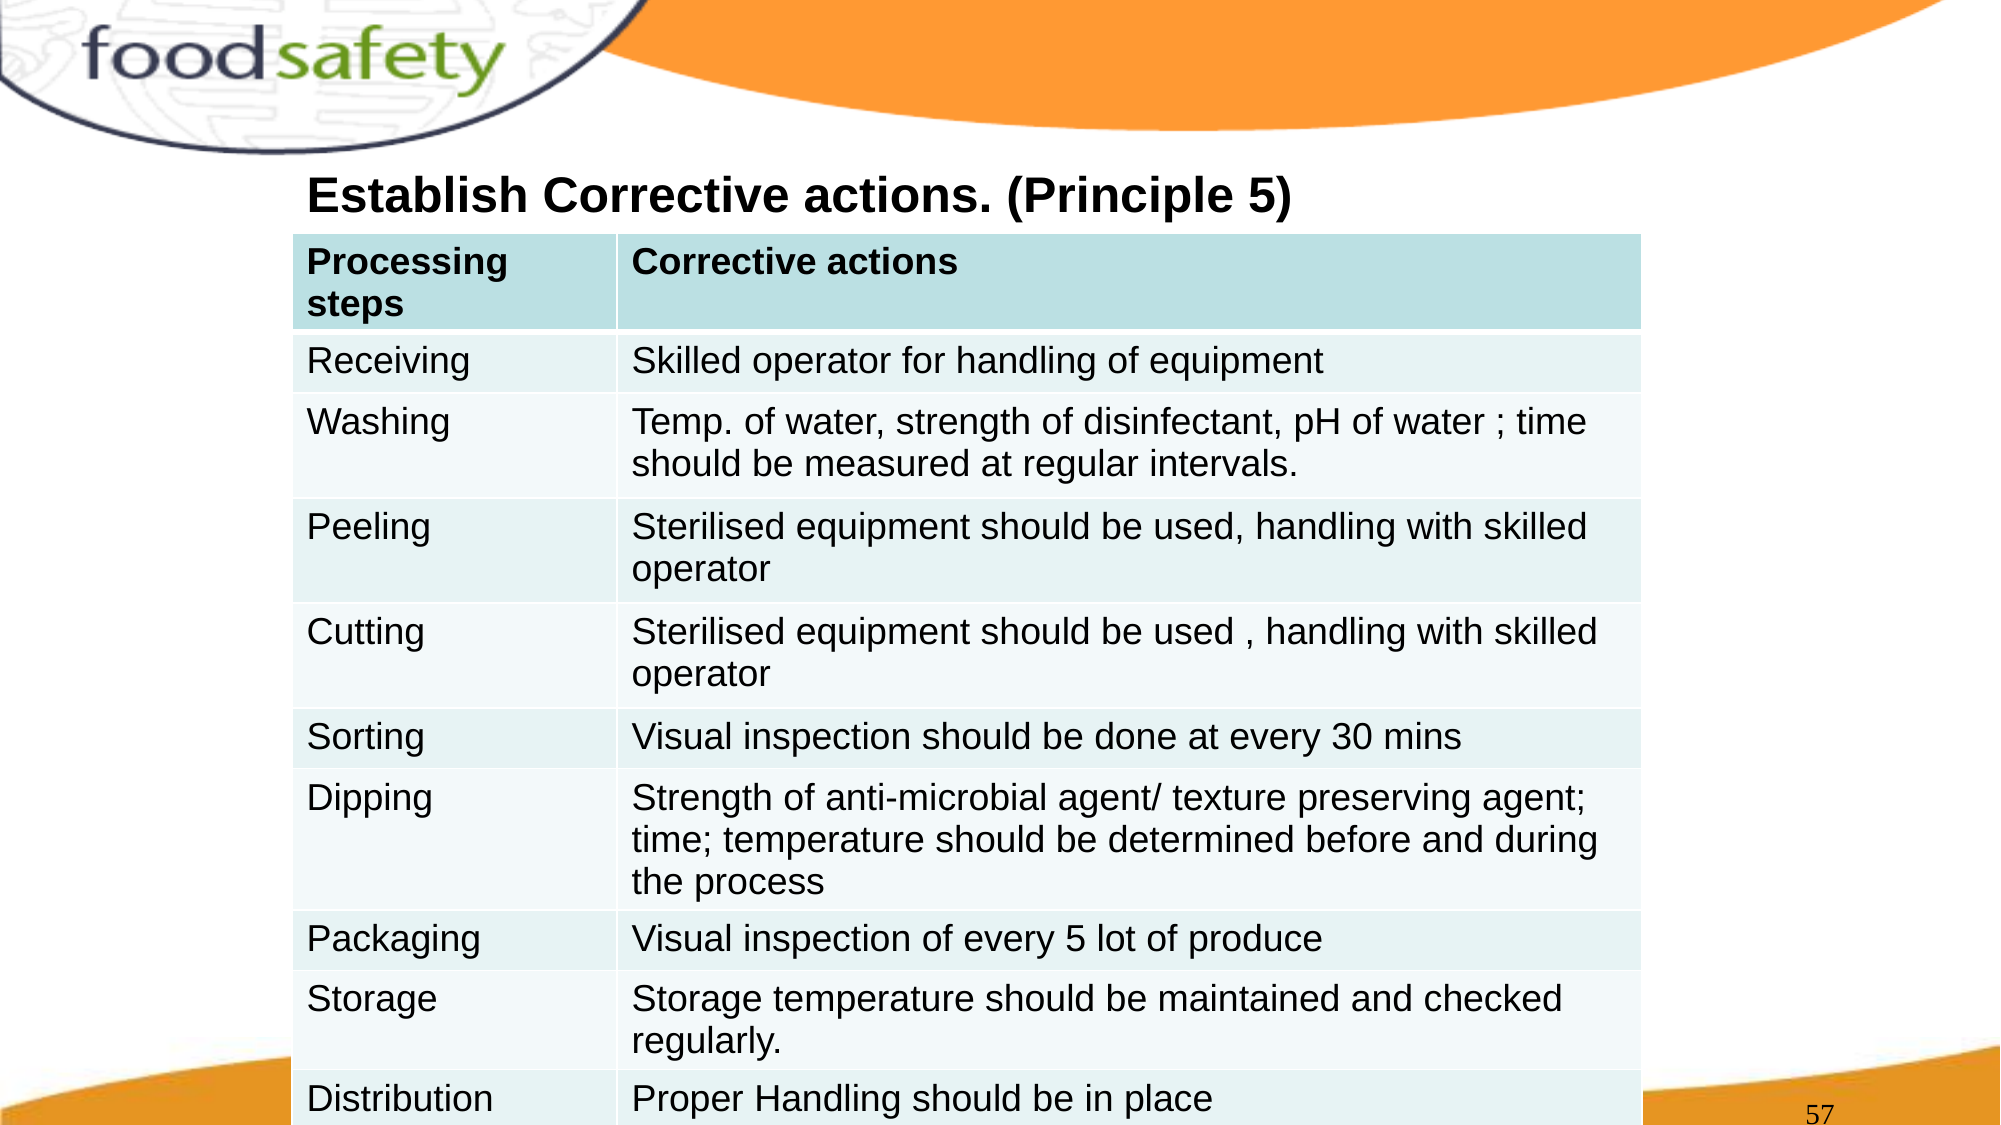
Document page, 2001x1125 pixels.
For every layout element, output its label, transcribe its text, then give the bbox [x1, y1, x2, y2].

table_cell Sterilised equipment should be used , handling with skilled operator [618, 604, 1641, 707]
picture [0, 1037, 291, 1125]
table_cell Proper Handling should be in place [618, 1070, 1641, 1125]
table_cell Cutting [293, 604, 616, 707]
table_header Processing steps [293, 234, 616, 329]
table_cell Sterilised equipment should be used, handling with skilled operator [618, 499, 1641, 602]
table_cell Storage [293, 971, 616, 1069]
table_cell Peeling [293, 499, 616, 602]
table_cell Visual inspection of every 5 lot of produce [618, 911, 1641, 970]
table_cell Skilled operator for handling of equipment [618, 335, 1641, 392]
table_cell Storage temperature should be maintained and checked regularly. [618, 971, 1641, 1069]
table_cell Sorting [293, 709, 616, 768]
title Establish Corrective actions. (Principle 5) [291, 127, 1642, 232]
slide_number ‹#› [1433, 1087, 1850, 1125]
table_cell Distribution [293, 1070, 616, 1125]
table_cell Packaging [293, 911, 616, 970]
table_cell Receiving [293, 335, 616, 392]
table_cell Dipping [293, 769, 616, 909]
picture [1643, 1037, 2000, 1125]
table_cell Visual inspection should be done at every 30 mins [618, 709, 1641, 768]
table_cell Washing [293, 394, 616, 497]
picture [0, 0, 2000, 164]
table_header Corrective actions [618, 234, 1641, 329]
table_cell Temp. of water, strength of disinfectant, pH of water ; time should be measured at regular intervals. [618, 394, 1641, 497]
table_cell Strength of anti-microbial agent/ texture preserving agent; time; temperature should be determined before and during the process [618, 769, 1641, 909]
